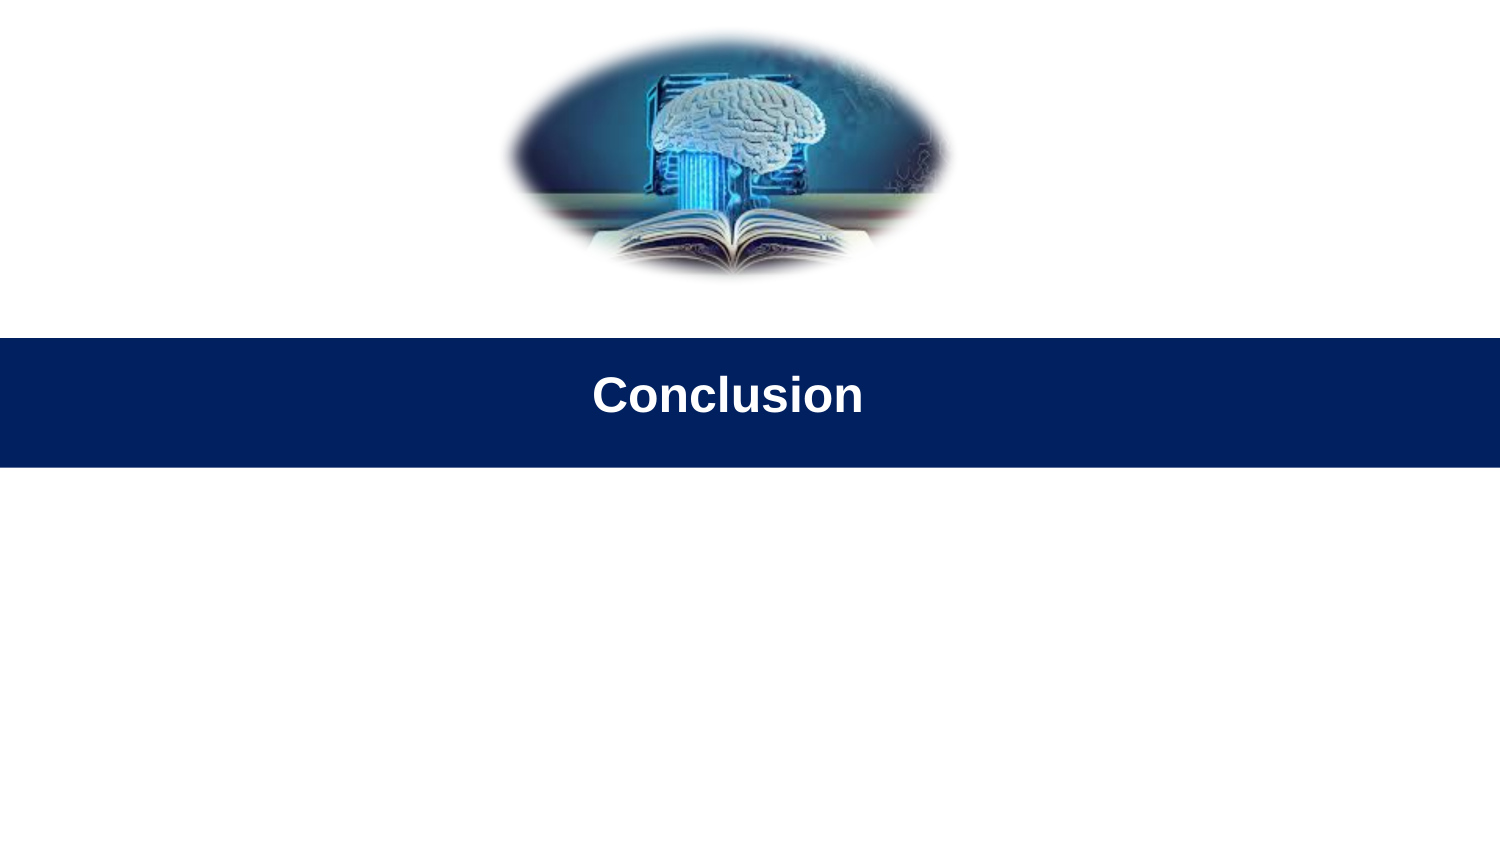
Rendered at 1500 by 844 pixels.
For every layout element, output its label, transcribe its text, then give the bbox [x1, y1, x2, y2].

text_box Conclusion [566, 355, 890, 430]
picture [493, 24, 963, 288]
text_box [0, 336, 1500, 470]
